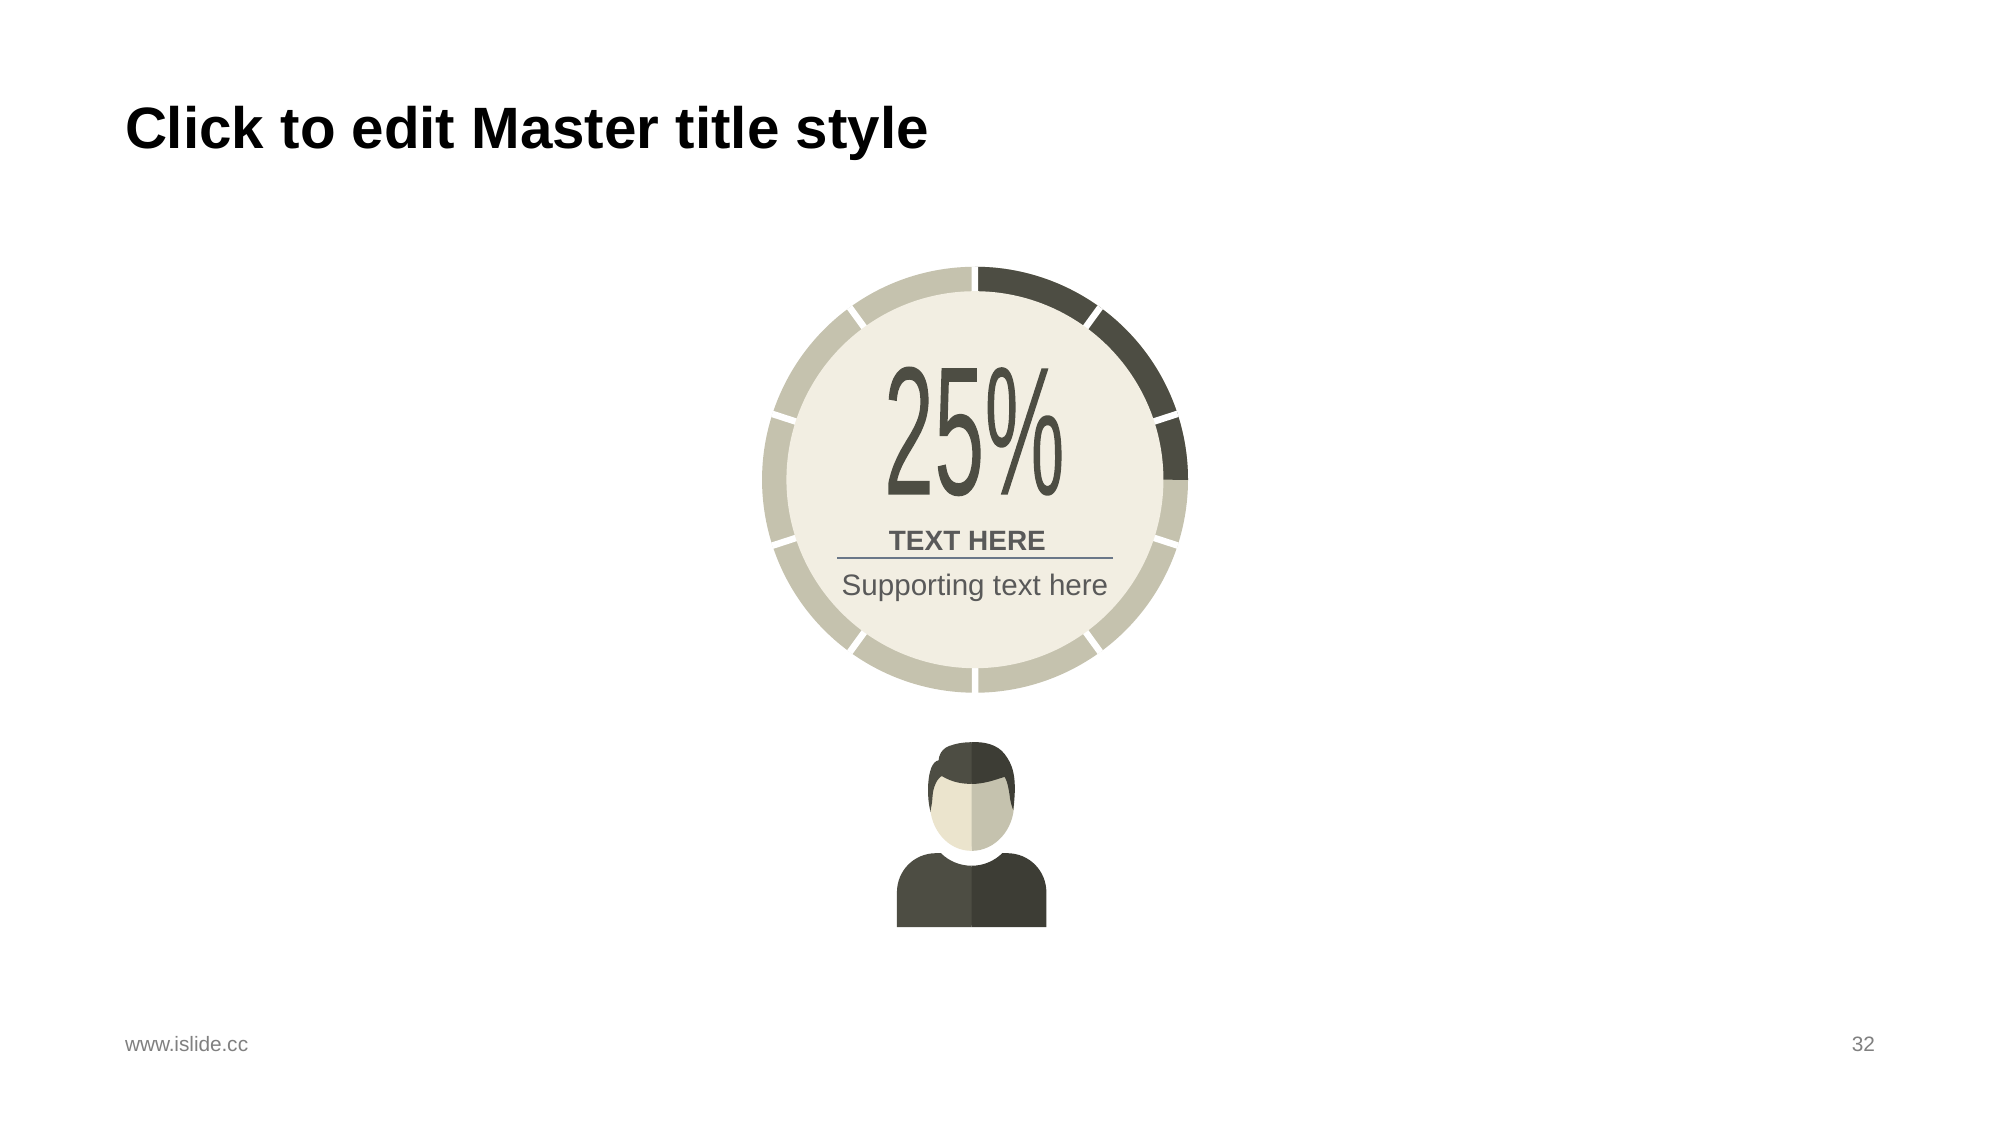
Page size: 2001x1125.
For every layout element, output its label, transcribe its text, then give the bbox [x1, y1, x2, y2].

slide_number 32 [1412, 1025, 1890, 1060]
footer www.islide.cc [109, 1025, 790, 1060]
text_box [762, 266, 1188, 928]
title Click to edit Master title style [109, 0, 1890, 169]
